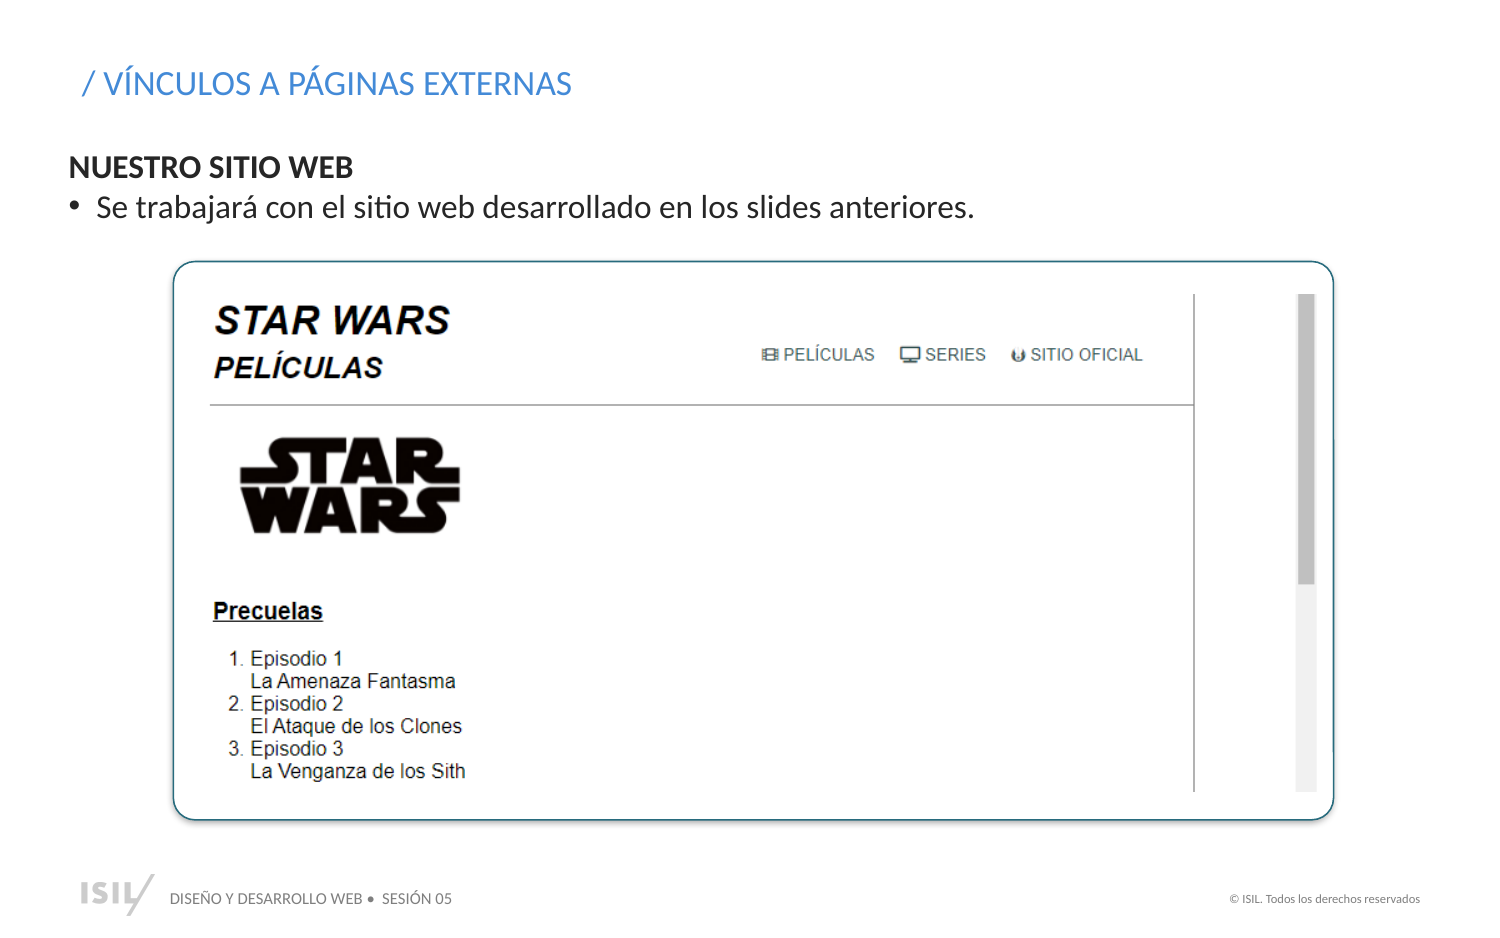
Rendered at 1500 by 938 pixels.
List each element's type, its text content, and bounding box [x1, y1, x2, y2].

text_box NUESTRO SITIO WEB Se trabajará con el sitio web desarrollado en los slides anteriores. [66, 145, 1086, 226]
picture [209, 293, 1317, 792]
text_box / VÍNCULOS A PÁGINAS EXTERNAS [66, 52, 1249, 111]
text_box [173, 261, 1334, 820]
